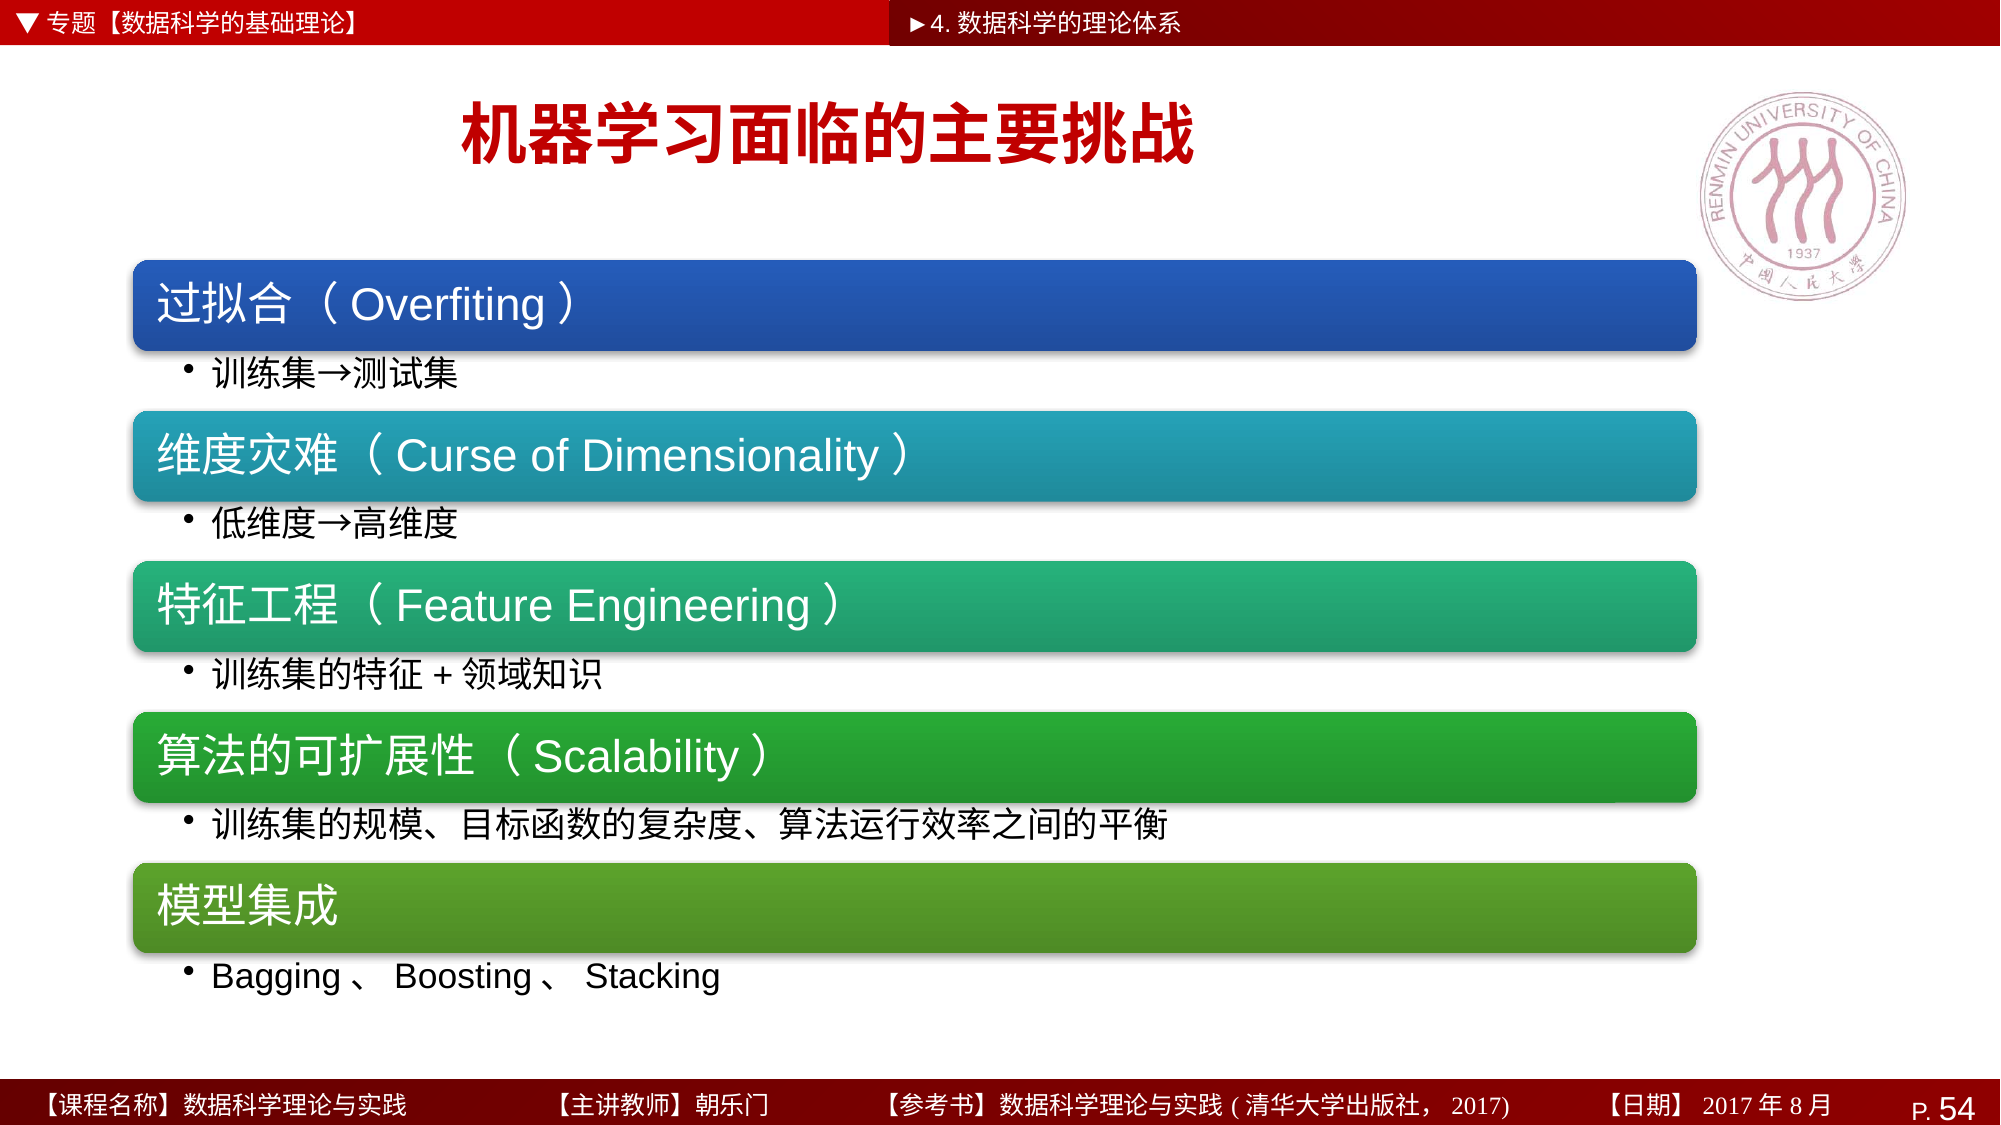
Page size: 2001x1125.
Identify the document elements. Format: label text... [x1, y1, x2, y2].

list ►4.数据科学的理论体系 [890, 0, 1249, 43]
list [133, 245, 1697, 1028]
title 机器学习面临的主要挑战 [64, 64, 1591, 200]
picture [1696, 89, 1910, 304]
list ▼专题【数据科学的基础理论】 [0, 0, 725, 43]
